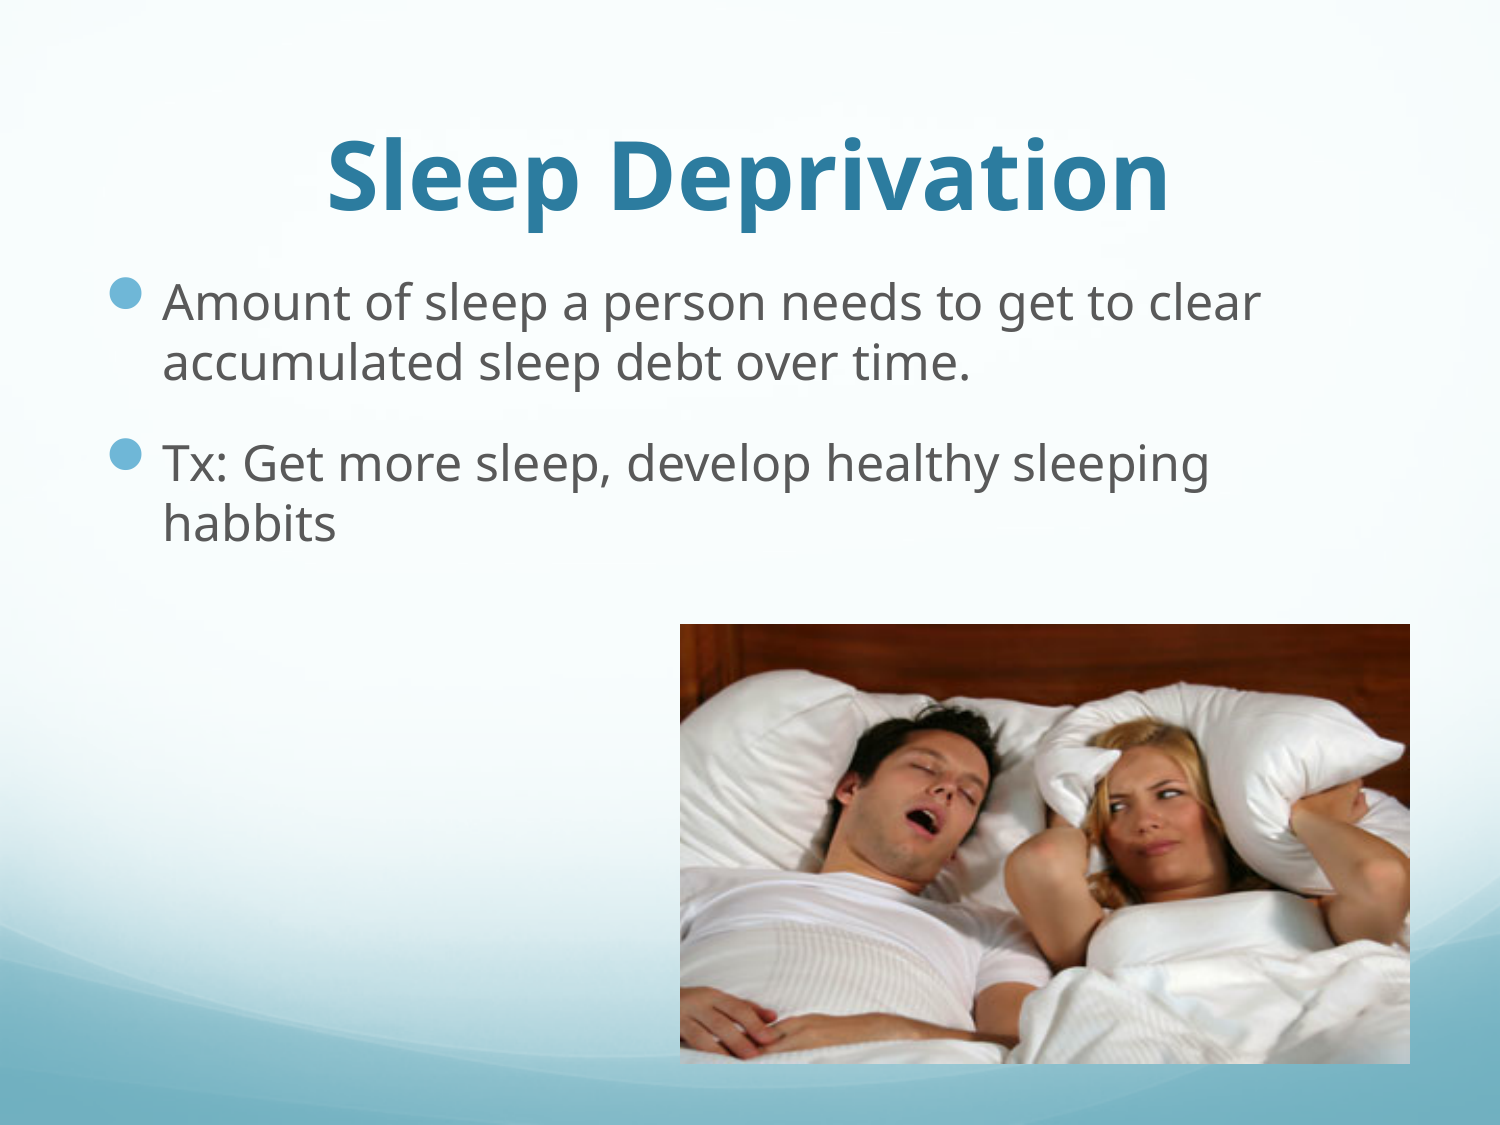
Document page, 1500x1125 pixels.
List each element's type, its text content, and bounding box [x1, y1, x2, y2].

title Sleep Deprivation [90, 17, 1410, 237]
list Amount of sleep a person needs to get to clear accumulated sleep debt over time. Tx: Get more sleep, develop healthy sleeping habbits [90, 262, 1410, 975]
picture [679, 624, 1410, 1065]
